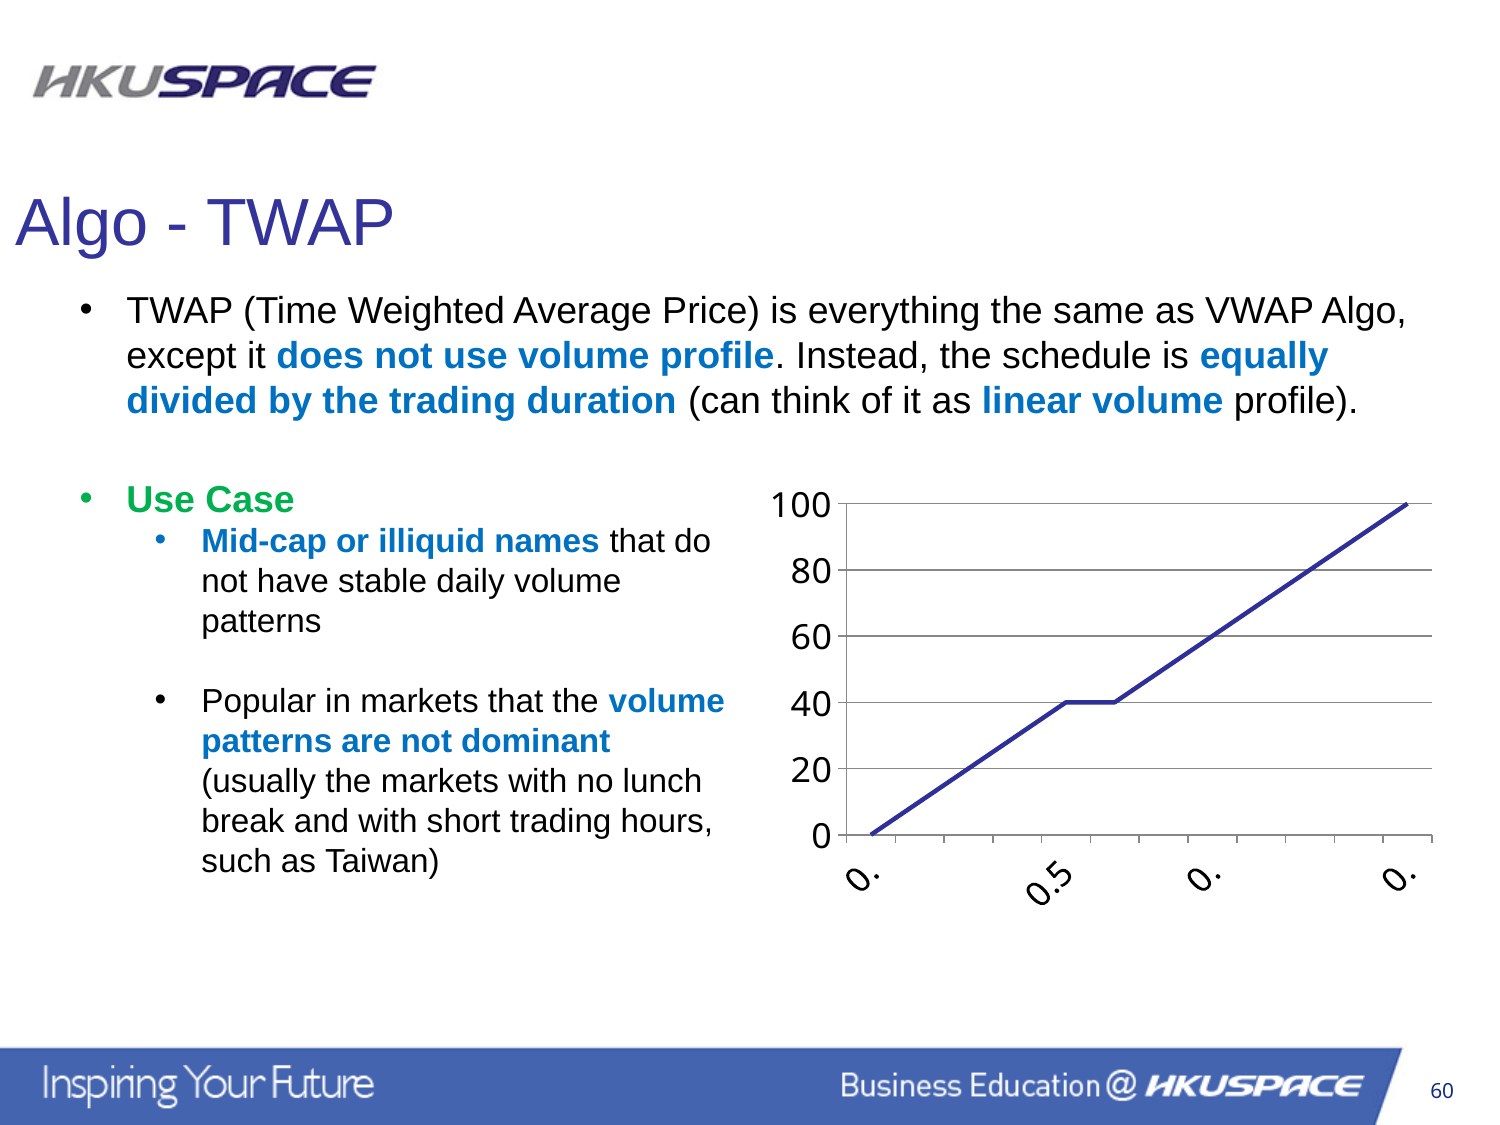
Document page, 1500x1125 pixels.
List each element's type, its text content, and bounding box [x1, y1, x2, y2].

title Algo - TWAP [0, 101, 1325, 266]
slide_number 60 [1415, 1070, 1499, 1125]
text_box TWAP (Time Weighted Average Price) is everything the same as VWAP Algo, except it does not use volume profile. Instead, the schedule is equally divided by the trading duration (can think of it as linear volume profile). [64, 278, 1483, 622]
picture [0, 0, 1500, 1125]
chart [769, 479, 1448, 918]
text_box Use Case Mid-cap or illiquid names that do not have stable daily volume patterns Popular in markets that the volume patterns are not dominant (usually the markets with no lunch break and with short trading hours, such as Taiwan) [64, 467, 750, 932]
